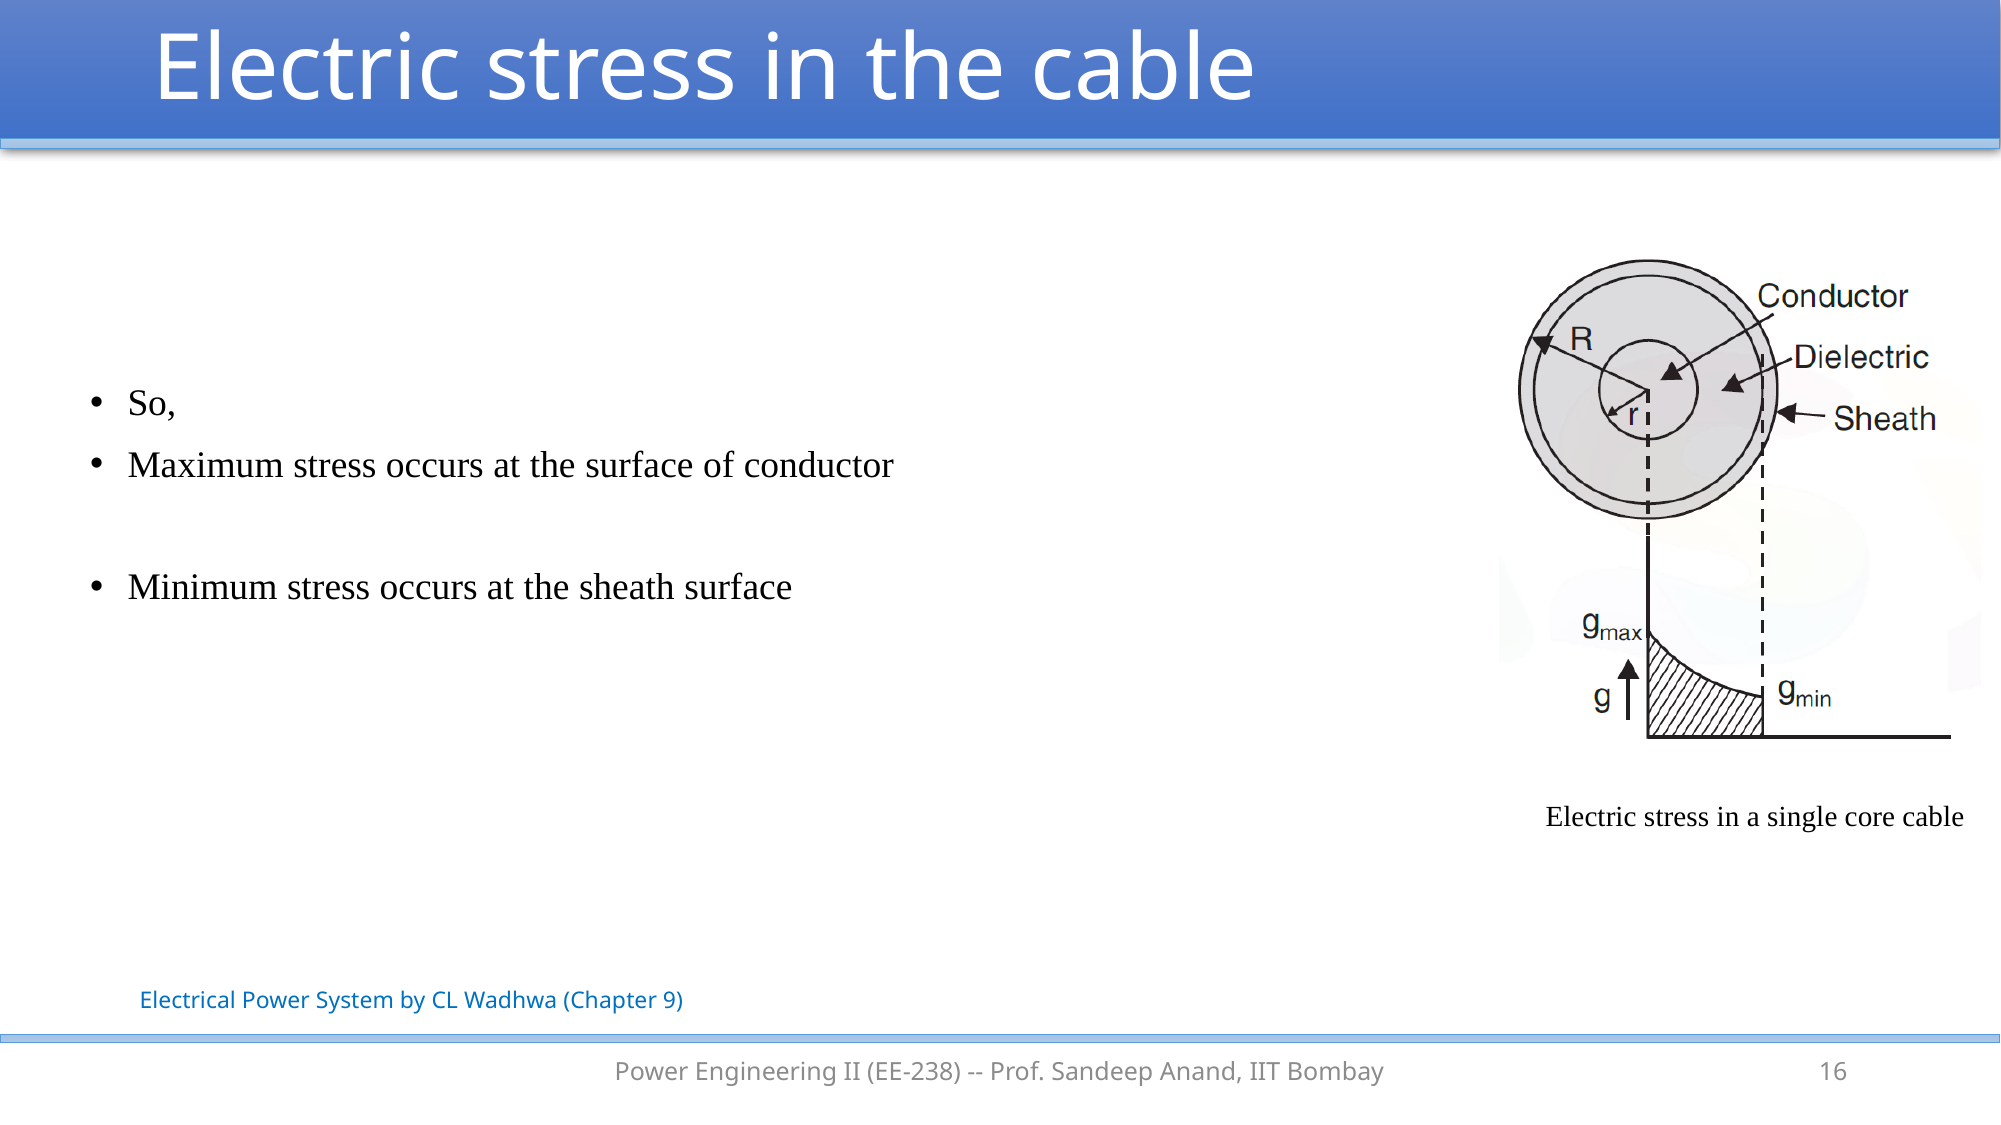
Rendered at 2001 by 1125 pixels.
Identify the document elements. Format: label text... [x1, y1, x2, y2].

text_box Electric stress in a single core cable [1530, 789, 1980, 840]
footer Power Engineering II (EE-238) -- Prof. Sandeep Anand, IIT Bombay [587, 1042, 1412, 1103]
picture [1499, 225, 1981, 750]
title Electric stress in the cable [137, 0, 1863, 139]
slide_number 16 [1412, 1042, 1863, 1103]
list Electrical Power System by CL Wadhwa (Chapter 9) [124, 981, 1850, 1042]
